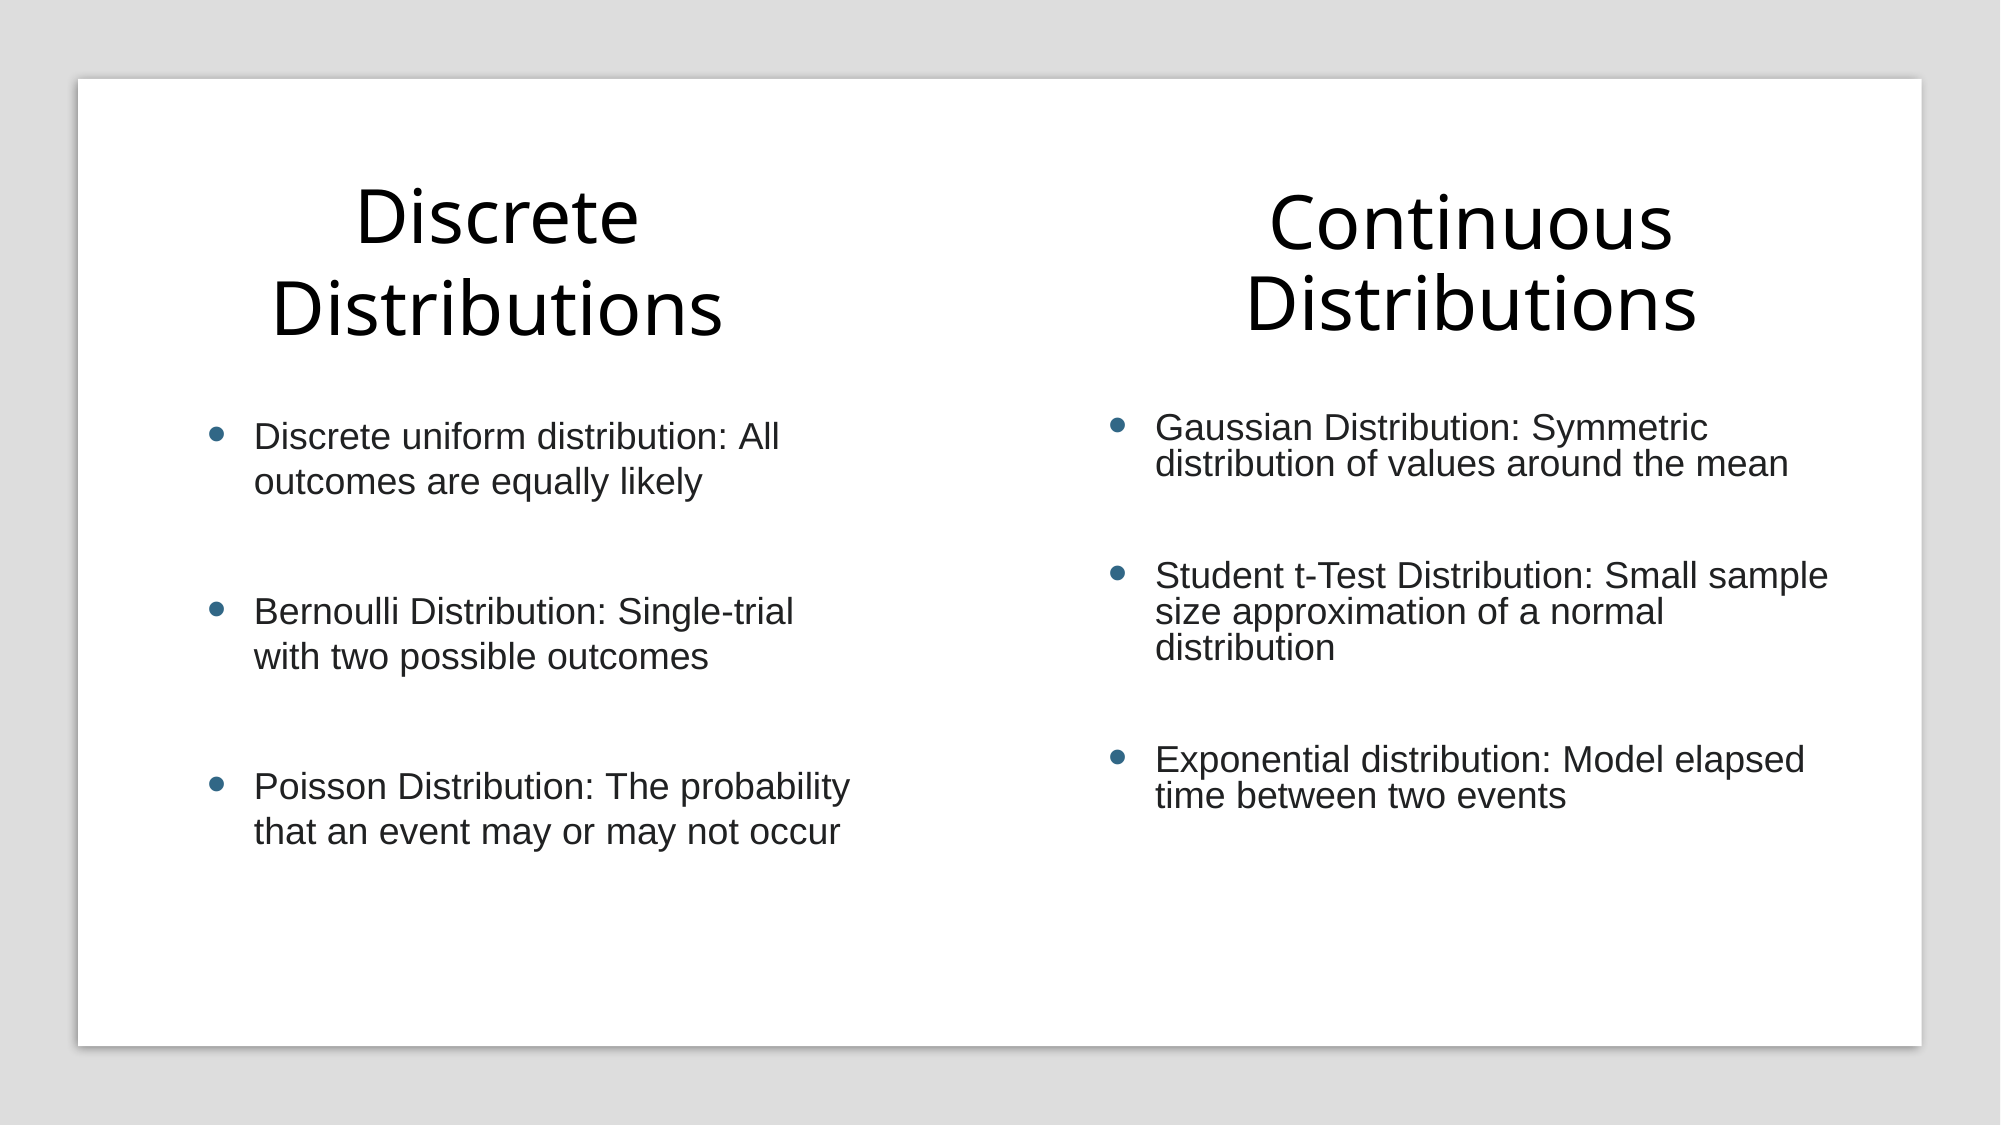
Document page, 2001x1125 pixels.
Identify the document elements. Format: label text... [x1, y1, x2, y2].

text_box Discrete Distributions [206, 153, 789, 379]
text_box Gaussian Distribution: Symmetric distribution of values around the mean Student t-Test Distribution: Small sample size approximation of a normal distribution Exponential distribution: Model elapsed time between two events [1093, 404, 1850, 1035]
text_box Discrete uniform distribution: All outcomes are equally likely Bernoulli Distribution: Single-trial with two possible outcomes Poisson Distribution: The probability that an event may or may not occur [192, 404, 880, 893]
text_box [0, 0, 2000, 1125]
text_box [77, 77, 1923, 1048]
text_box Continuous Distributions [1115, 128, 1827, 354]
